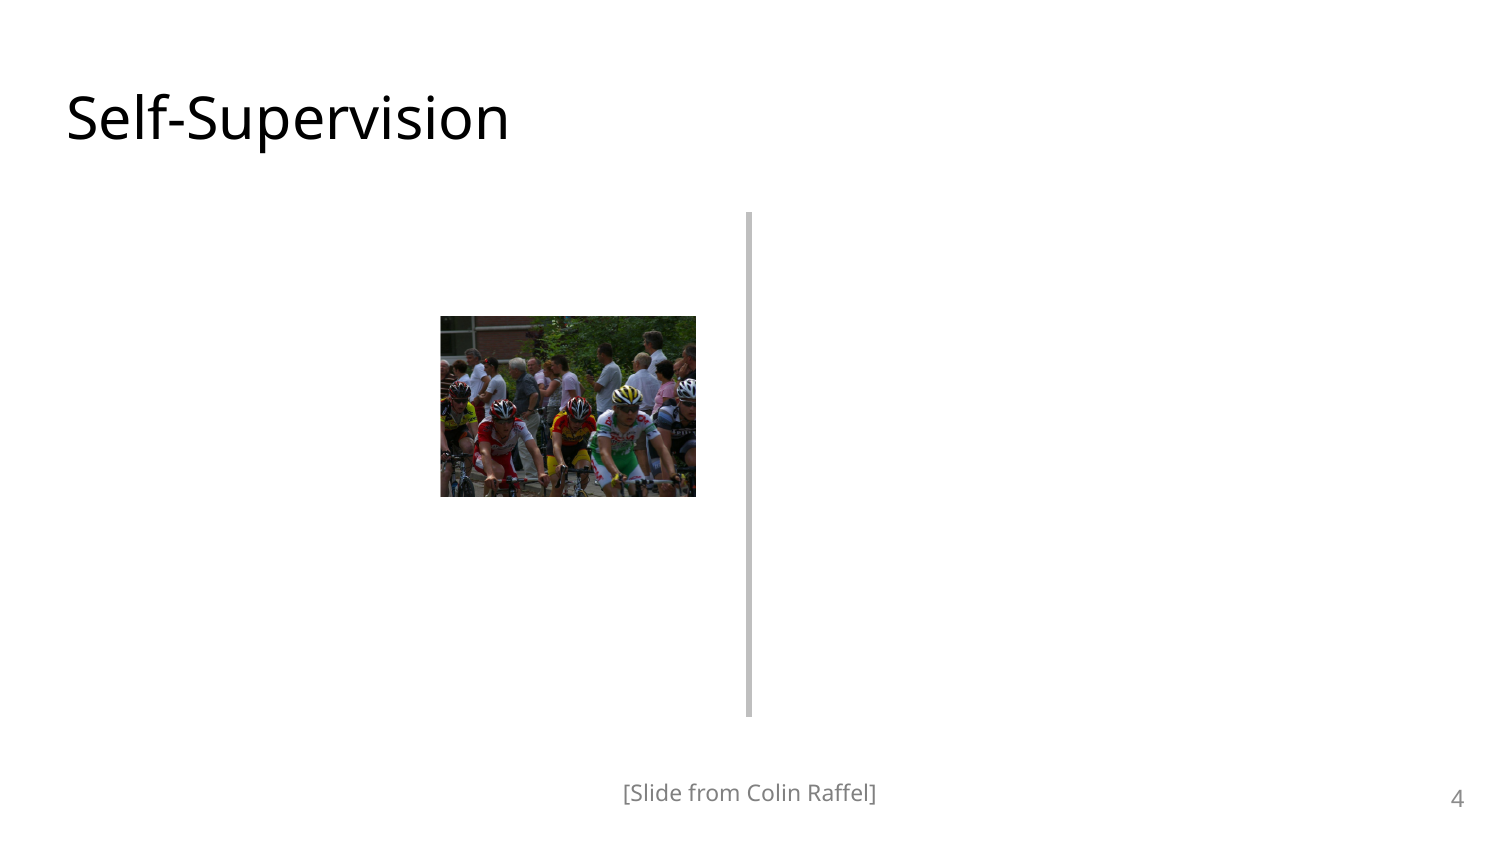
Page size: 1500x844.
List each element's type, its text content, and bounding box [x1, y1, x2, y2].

text_box [Slide from Colin Raffel] [608, 770, 892, 813]
slide_number 4 [1389, 764, 1480, 830]
picture [432, 216, 716, 510]
title Self-Supervision [51, 72, 1449, 167]
